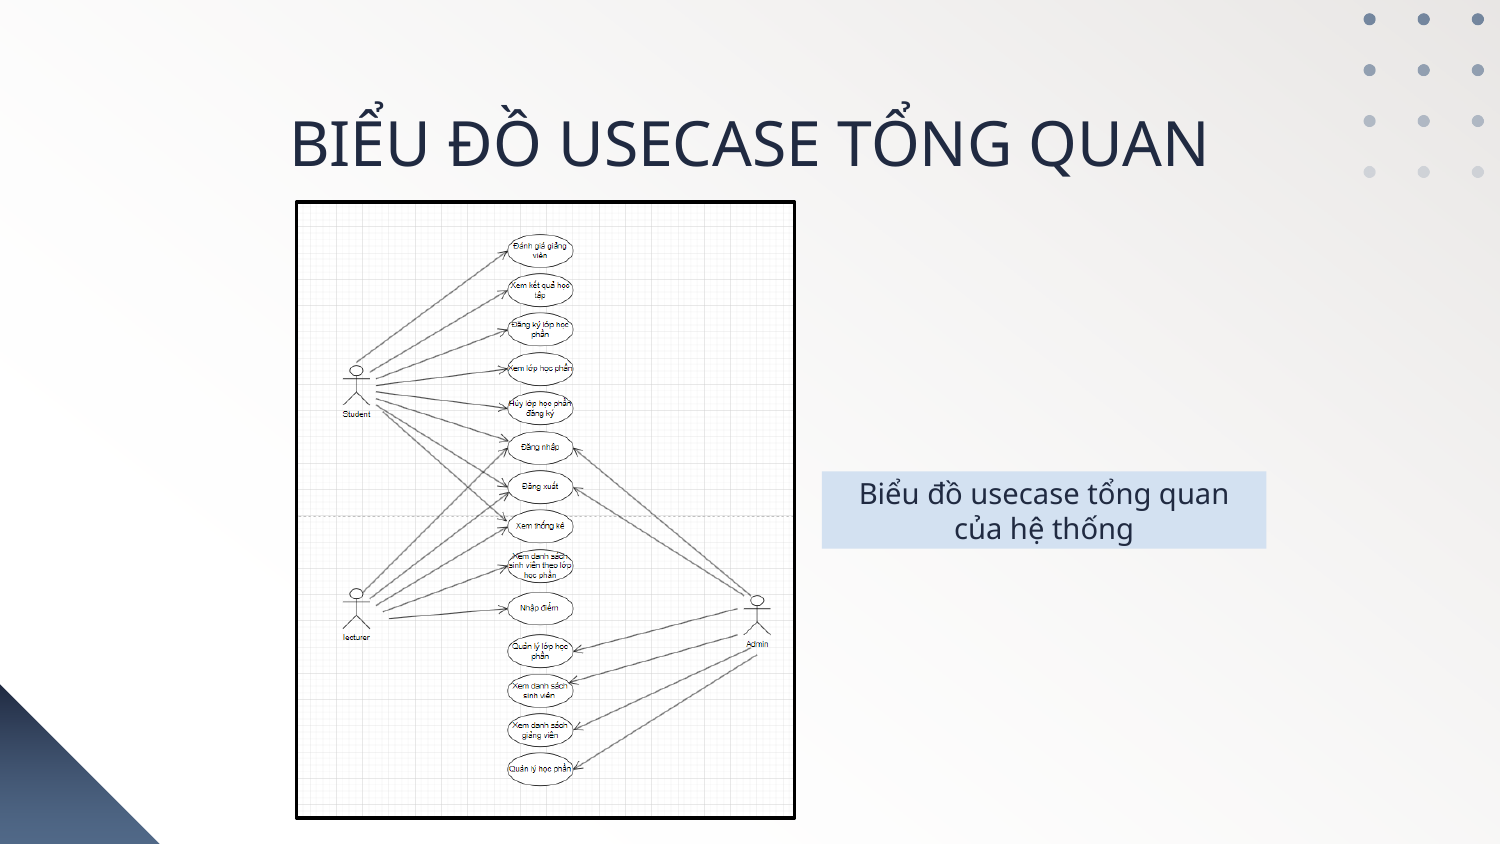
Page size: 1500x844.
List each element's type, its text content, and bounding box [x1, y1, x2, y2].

text_box Biểu đồ usecase tổng quan của hệ thống [821, 471, 1267, 549]
title BIỂU ĐỒ USECASE TỔNG QUAN [118, 88, 1382, 183]
picture [0, 0, 1500, 844]
